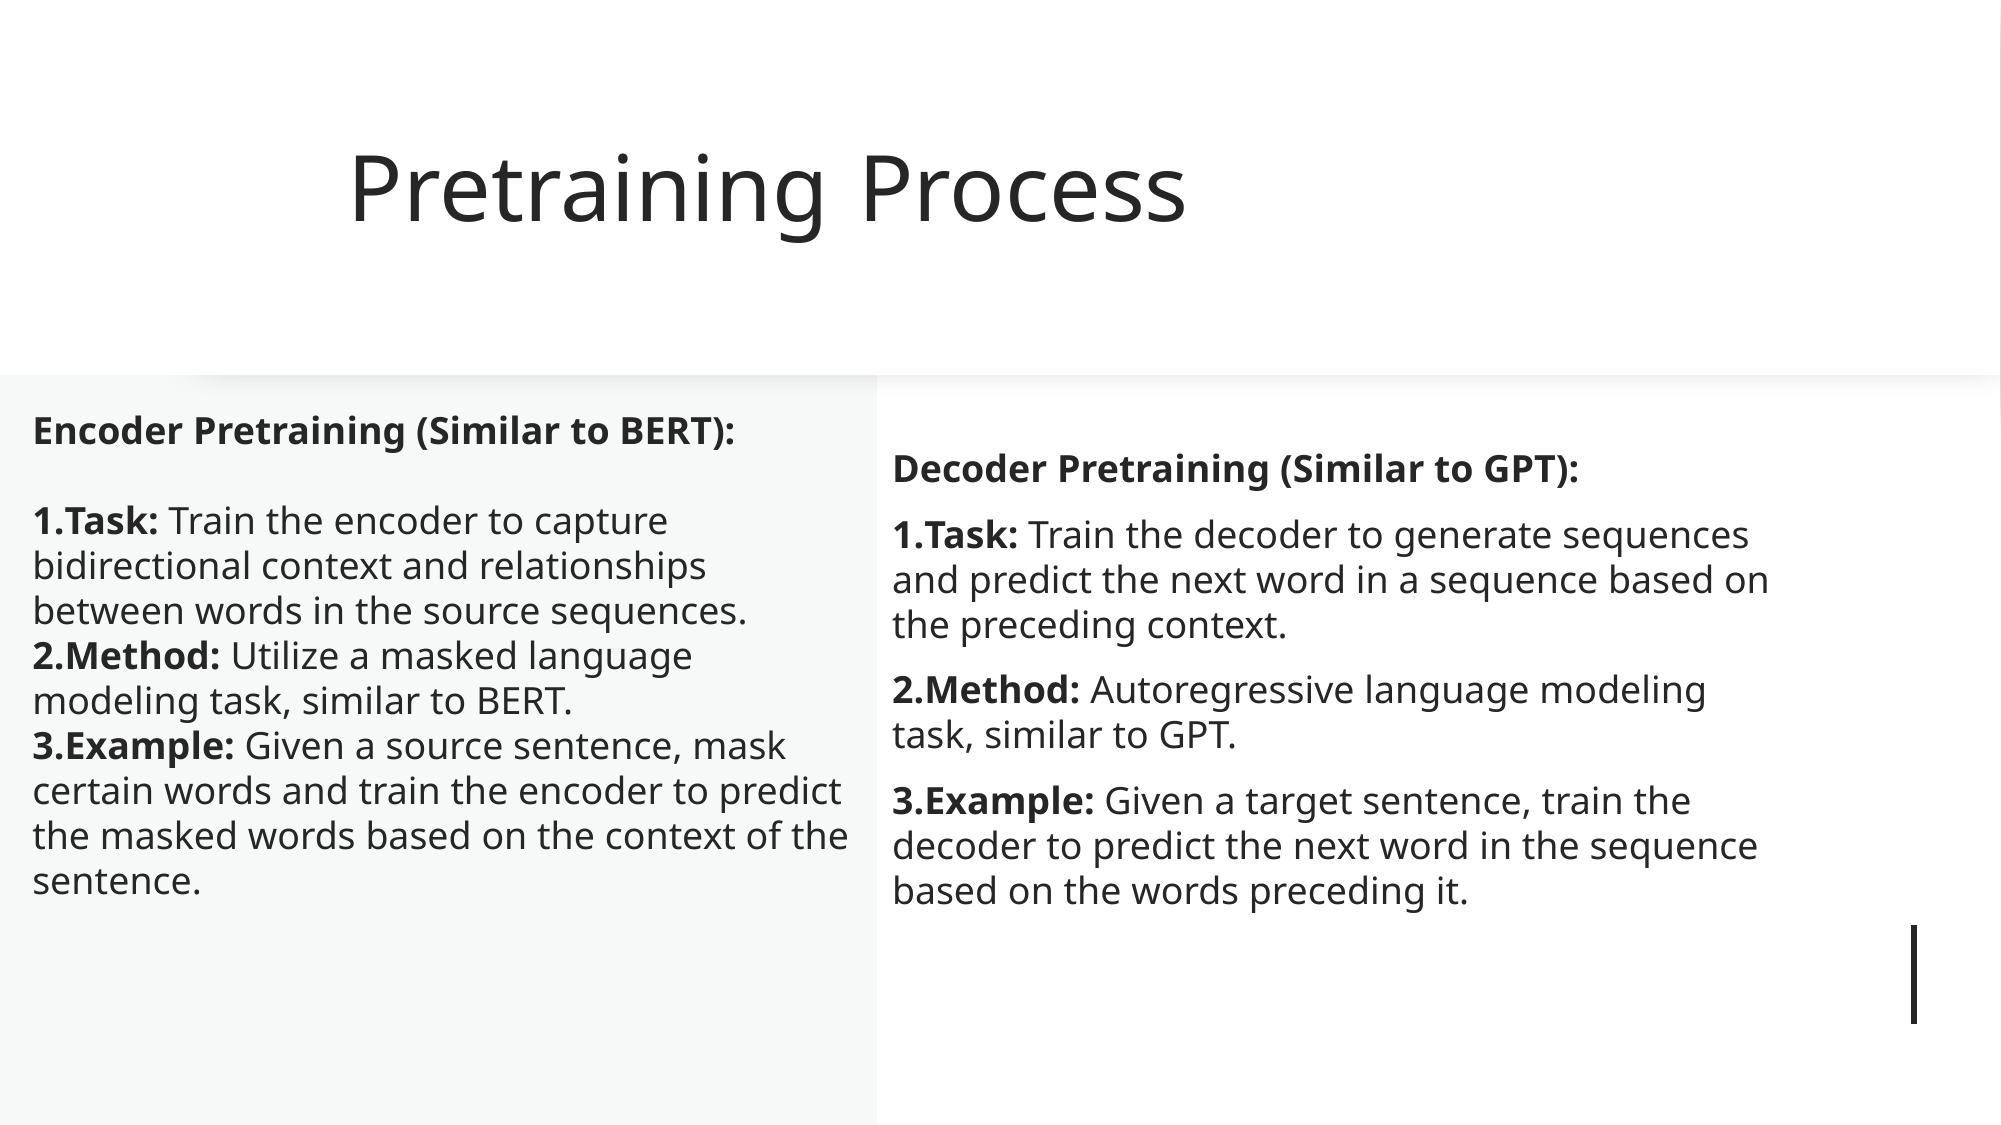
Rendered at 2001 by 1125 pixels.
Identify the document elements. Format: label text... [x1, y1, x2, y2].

text_box [878, 380, 2000, 1125]
text_box [0, 376, 878, 1125]
text_box [0, 0, 2000, 376]
text_box Encoder Pretraining (Similar to BERT): Task: Train the encoder to capture bidirectional context and relationships between words in the source sequences. Method: Utilize a masked language modeling task, similar to BERT. Example: Given a source sentence, mask certain words and train the encoder to predict the masked words based on the context of the sentence. [17, 399, 878, 954]
text_box Pretraining Process [235, 122, 1302, 248]
list Decoder Pretraining (Similar to GPT): Task: Train the decoder to generate sequences and predict the next word in a sequence based on the preceding context. Method: Autoregressive language modeling task, similar to GPT. Example: Given a target sentence, train the decoder to predict the next word in the sequence based on the words preceding it. [877, 399, 1790, 1024]
